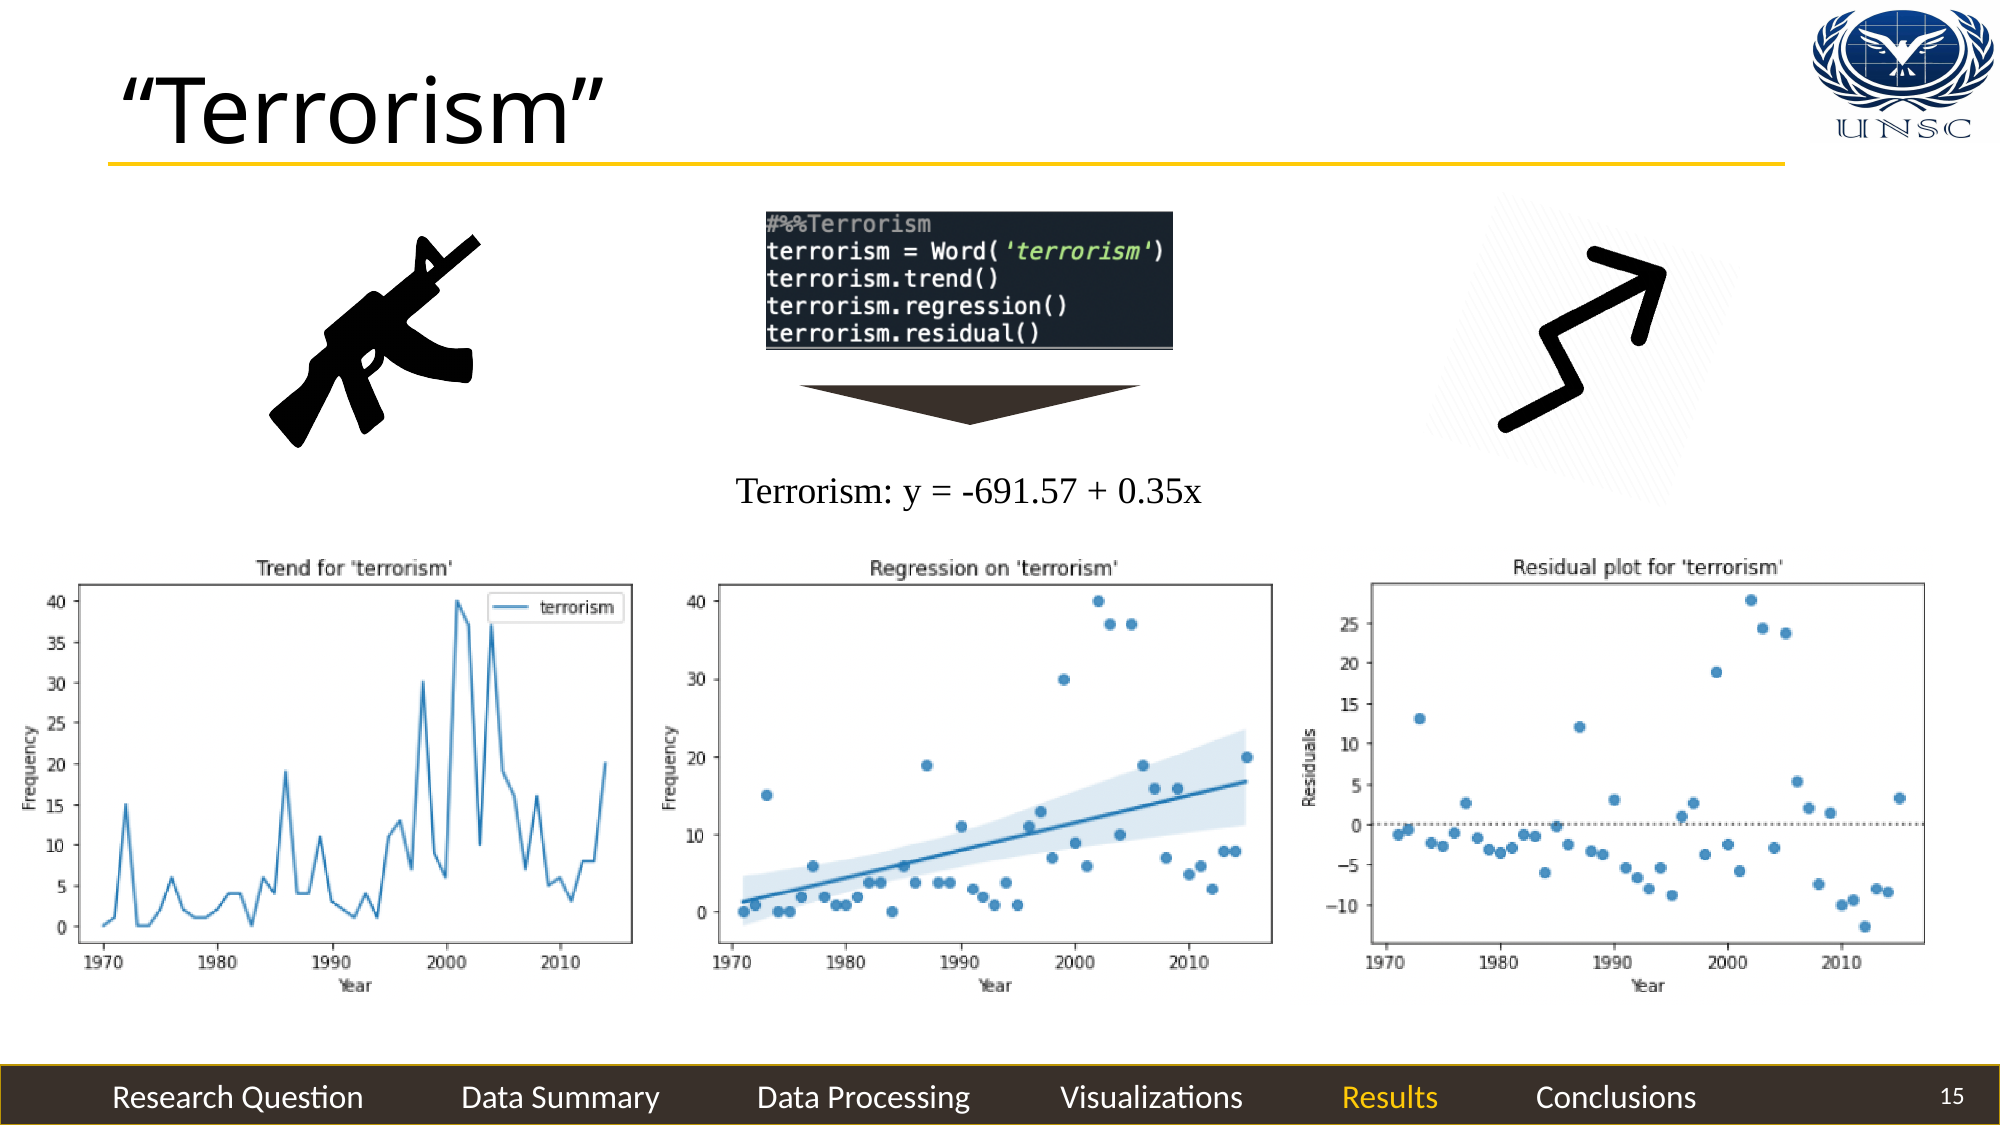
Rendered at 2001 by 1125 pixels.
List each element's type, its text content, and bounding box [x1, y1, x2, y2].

text_box [799, 385, 1141, 425]
title “Terrorism” [107, 5, 1833, 223]
slide_number 15 [1529, 1065, 1980, 1125]
picture [766, 211, 1173, 350]
text_box Terrorism: y = -691.57 + 0.35x [720, 458, 1218, 519]
picture [1290, 546, 1933, 1005]
picture [1809, 0, 2000, 143]
picture [650, 552, 1279, 1000]
picture [10, 552, 639, 1000]
text_box Research Question Data Summary Data Processing Visualizations Results Conclusions [0, 1064, 2000, 1125]
picture [1424, 191, 1740, 507]
picture [269, 234, 481, 448]
